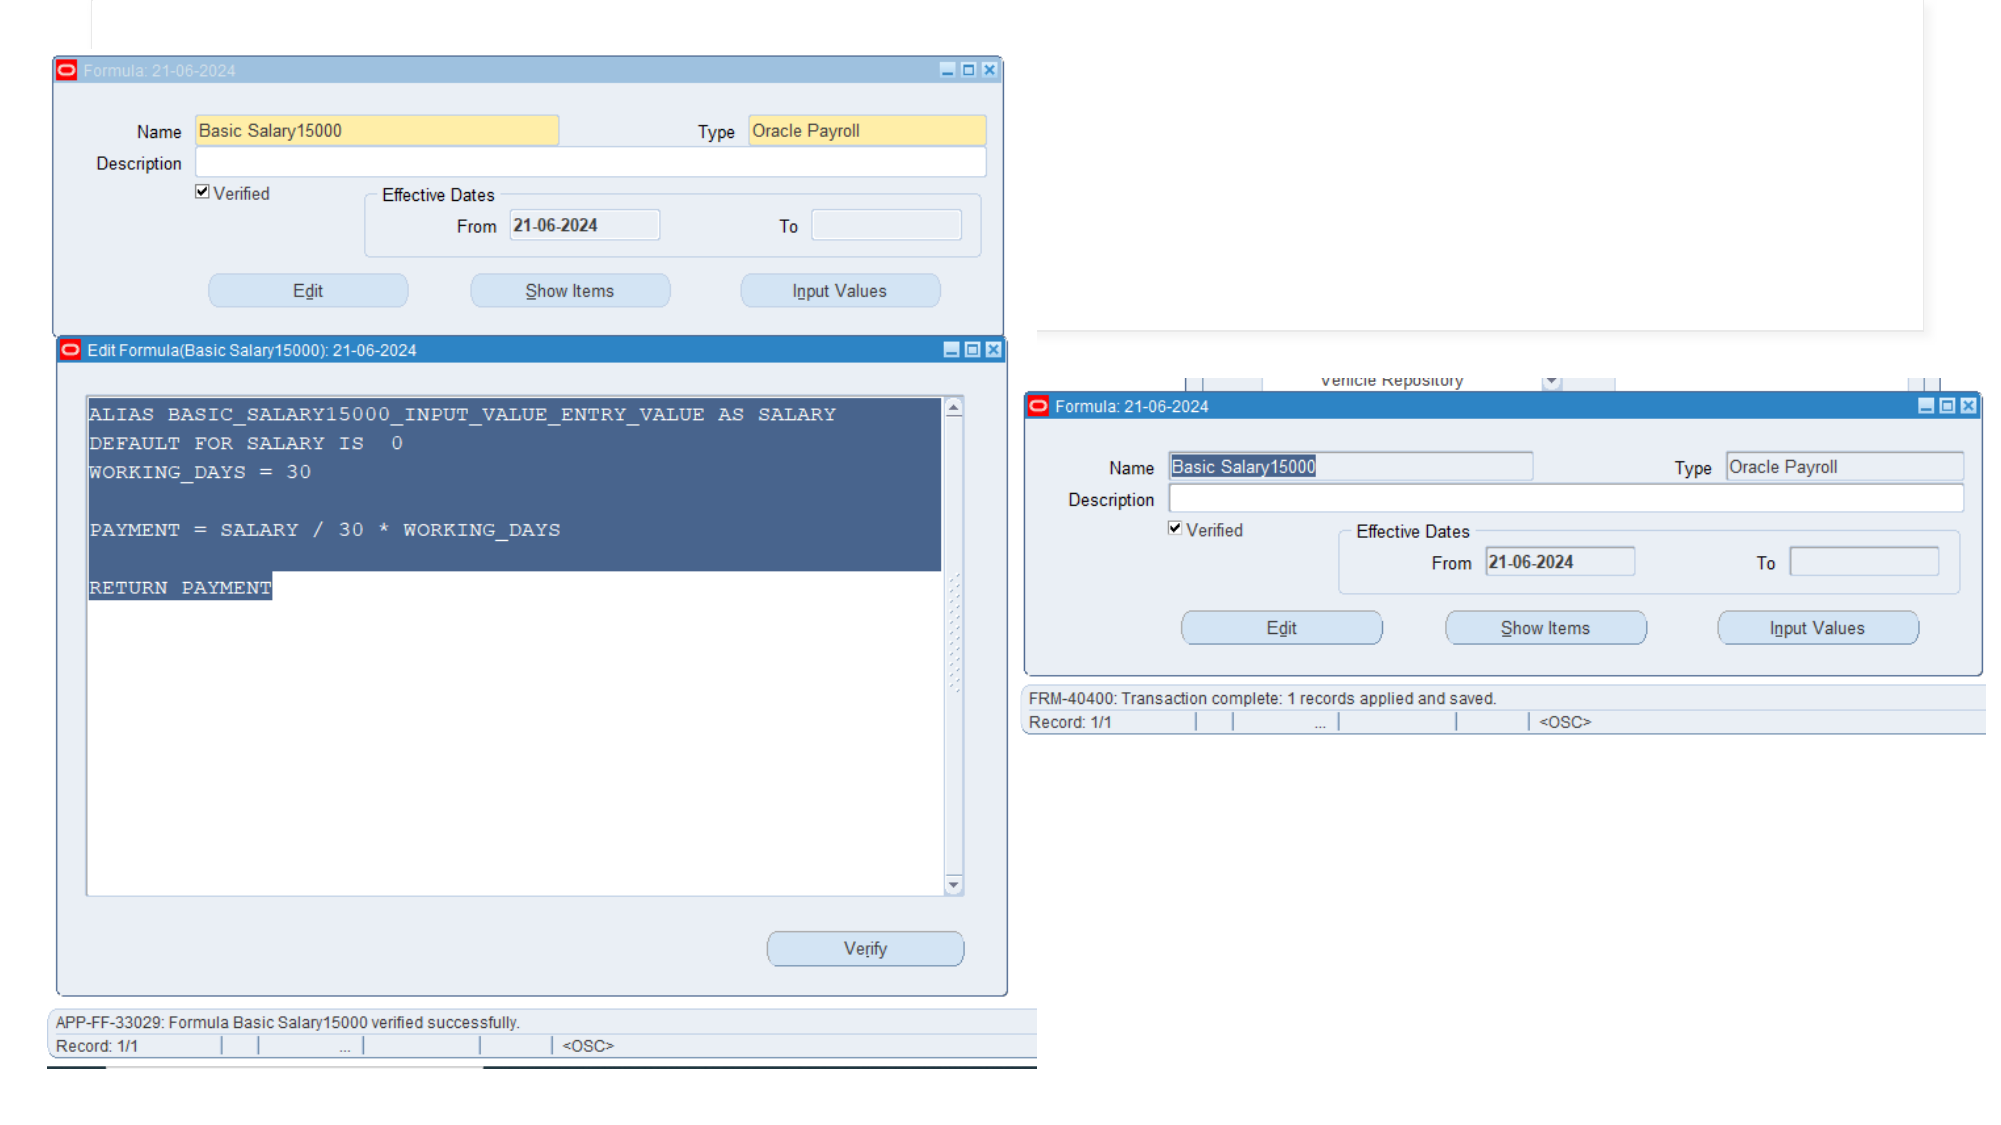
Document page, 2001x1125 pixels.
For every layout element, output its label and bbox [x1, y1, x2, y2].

picture [46, 49, 1986, 1069]
